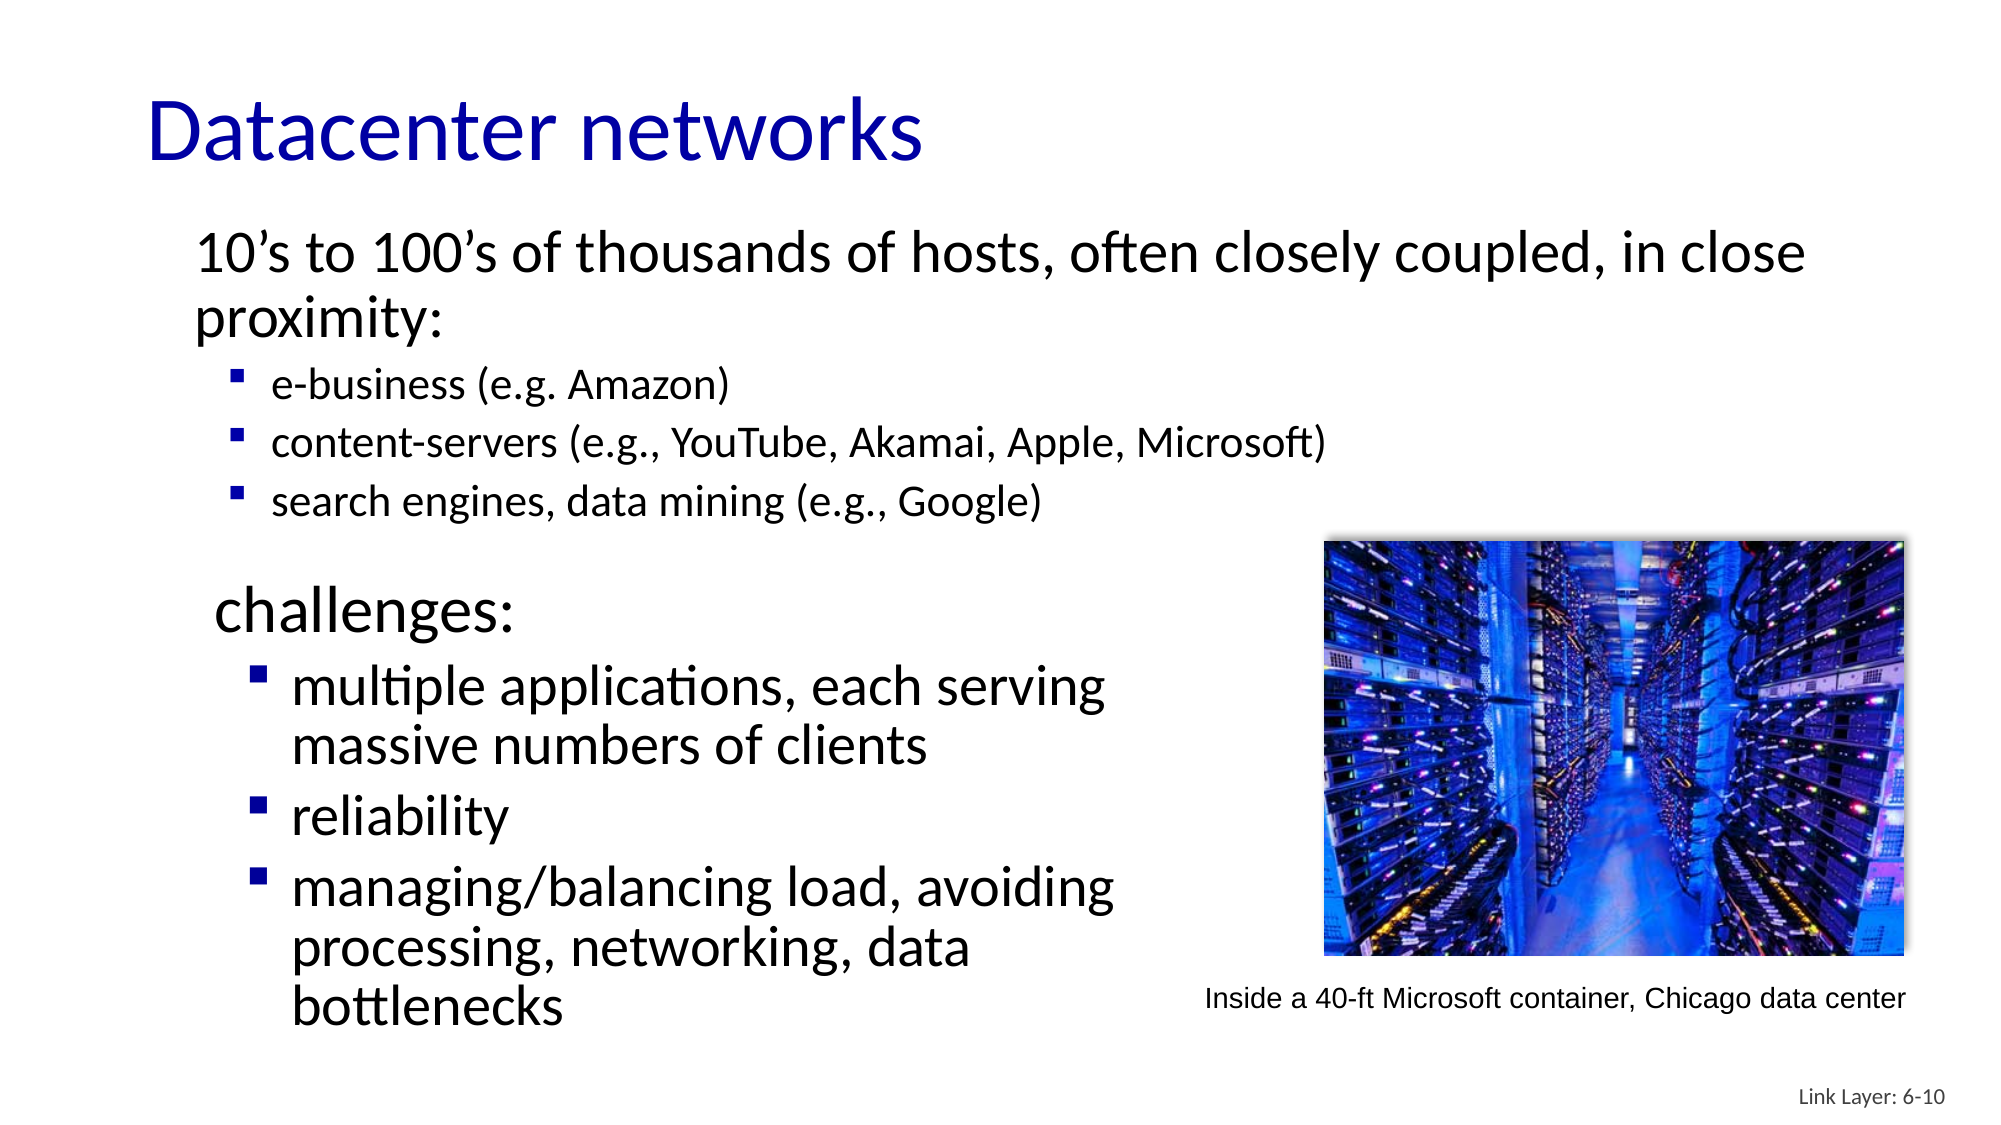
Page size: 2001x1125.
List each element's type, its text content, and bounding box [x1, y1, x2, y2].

text_box 10’s to 100’s of thousands of hosts, often closely coupled, in close proximity: e-business (e.g. Amazon) content-servers (e.g., YouTube, Akamai, Apple, Microsoft) search engines, data mining (e.g., Google) [160, 212, 1836, 536]
title Datacenter networks [131, 57, 1857, 205]
text_box Inside a 40-ft Microsoft container, Chicago data center [1189, 971, 1977, 1022]
picture [1324, 541, 1904, 956]
text_box challenges: multiple applications, each serving massive numbers of clients reliability managing/balancing load, avoiding processing, networking, data bottlenecks [199, 570, 1147, 1072]
slide_number Link Layer: 6-10 [1510, 1065, 1961, 1125]
